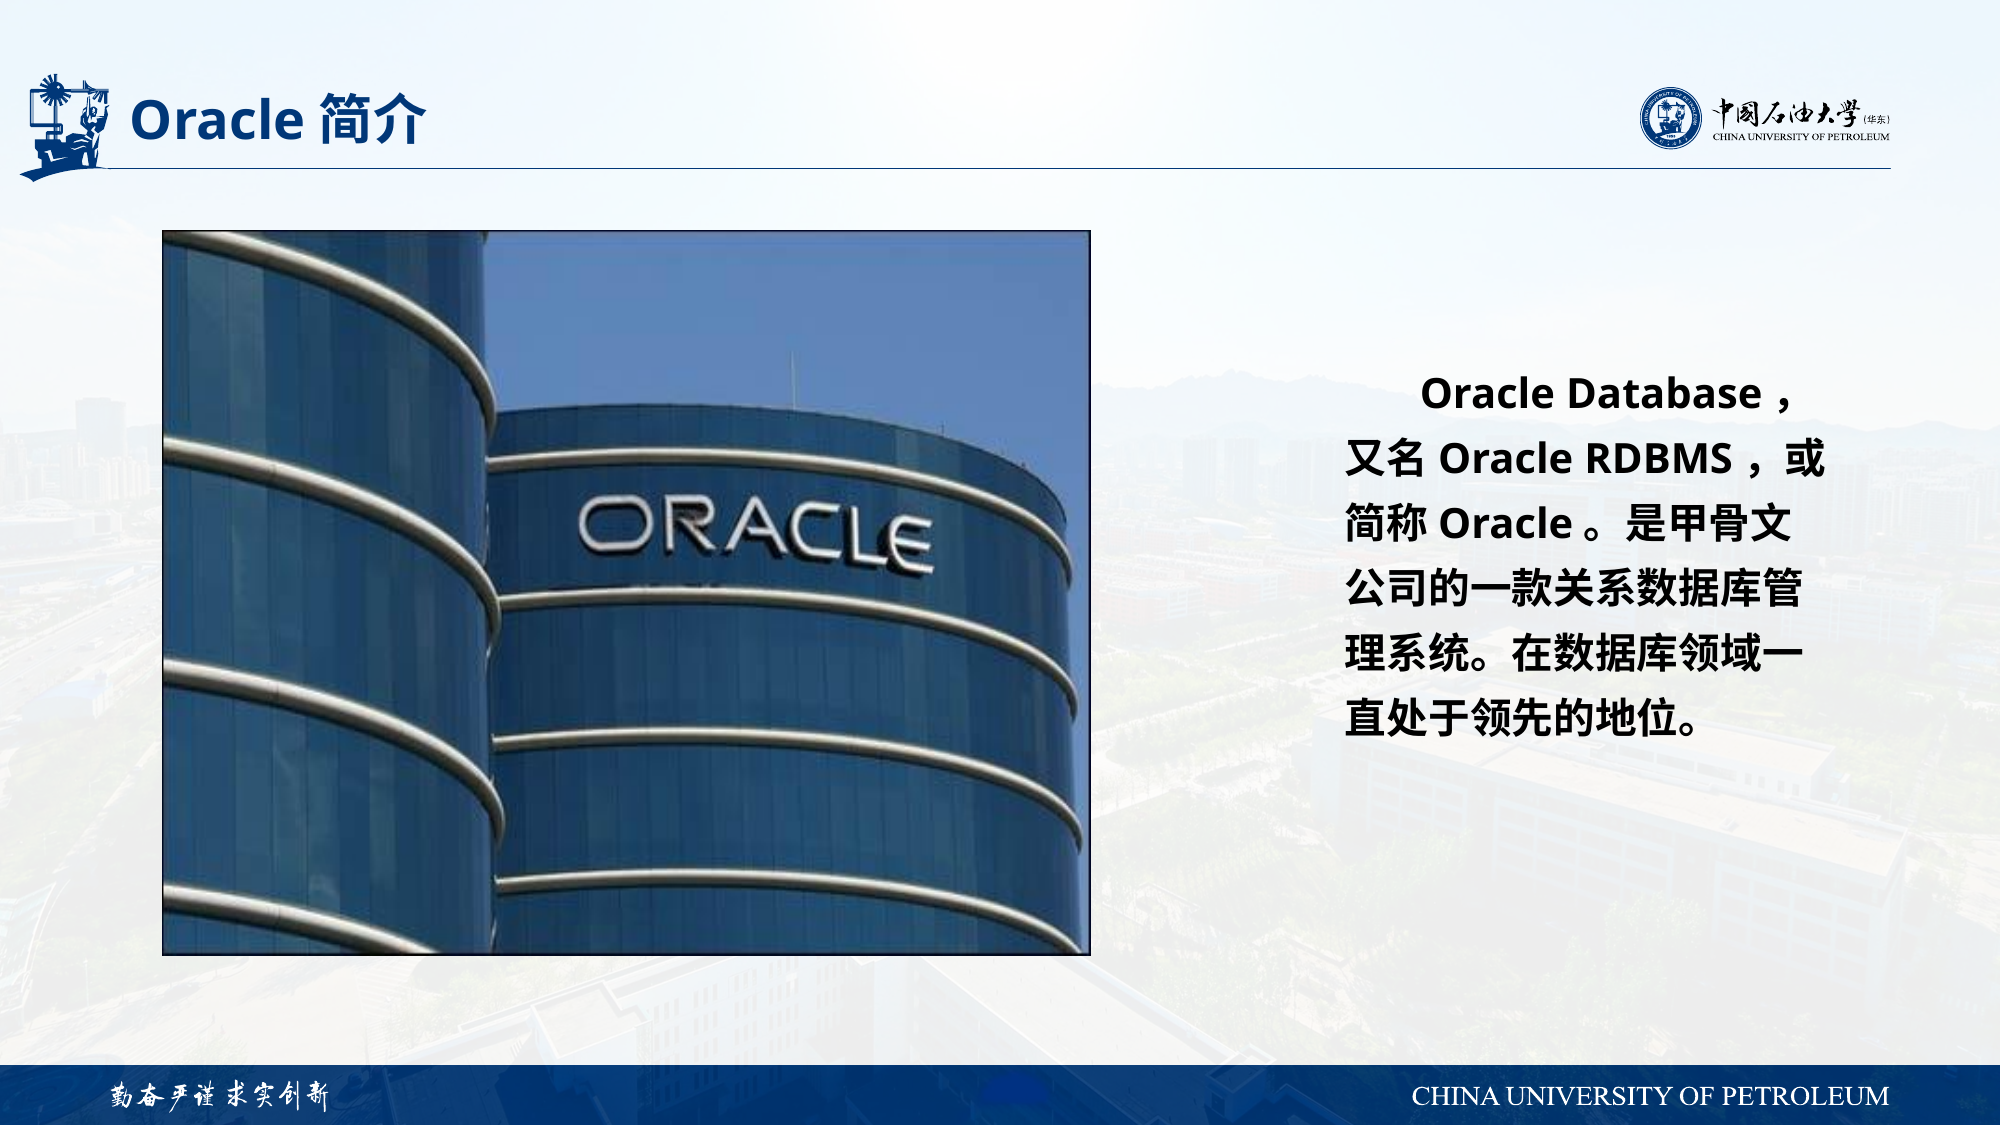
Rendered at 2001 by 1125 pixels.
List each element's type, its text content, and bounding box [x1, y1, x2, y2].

picture [162, 230, 1091, 956]
text_box Oracle Database，又名Oracle RDBMS，或简称Oracle。是甲骨文公司的一款关系数据库管理系统。在数据库领域一直处于领先的地位。 [1329, 344, 1846, 750]
title Oracle简介 [129, 94, 1330, 151]
